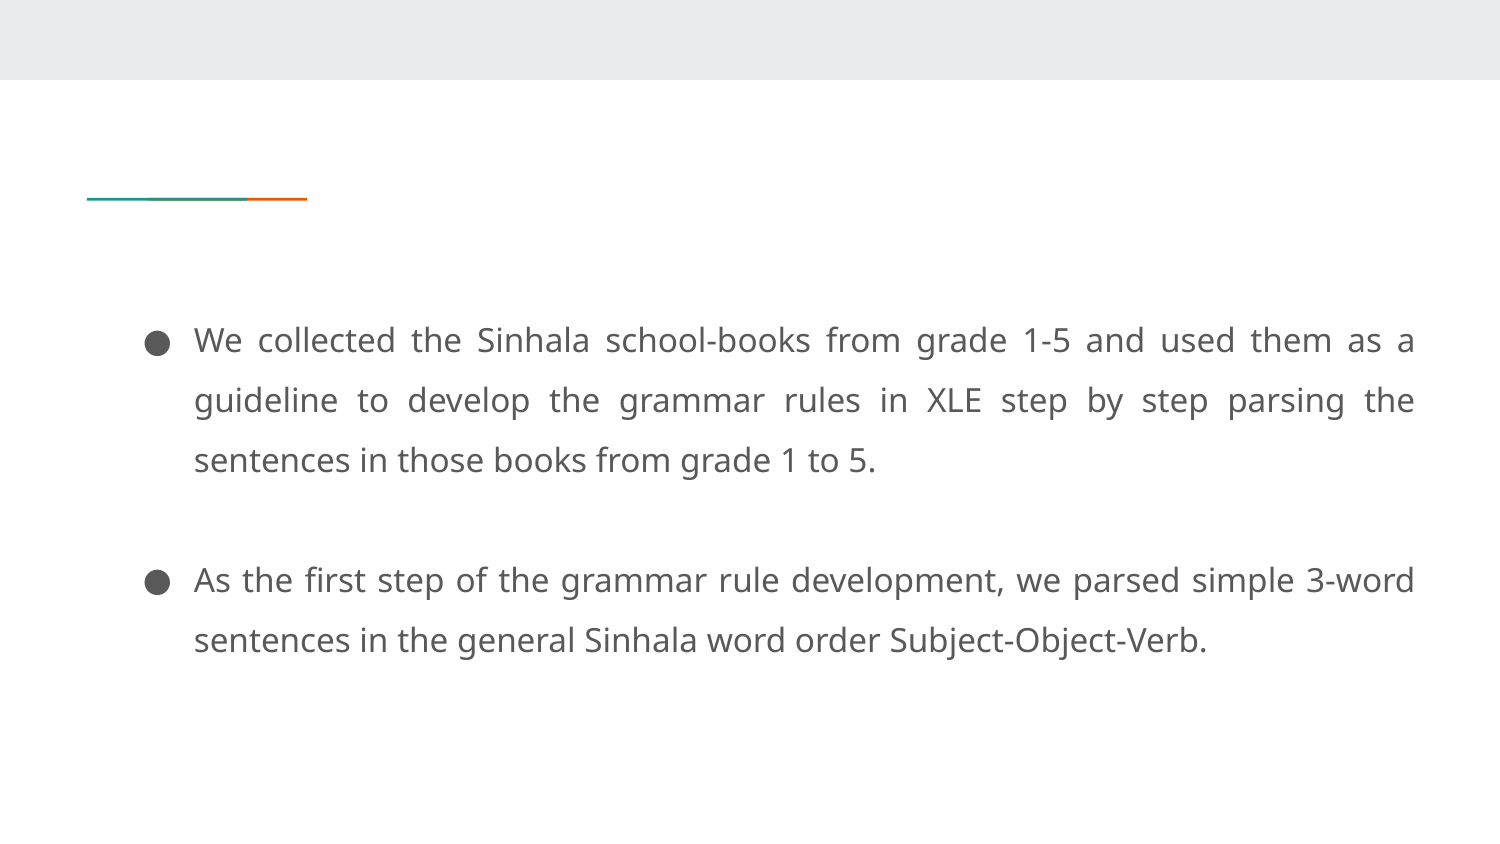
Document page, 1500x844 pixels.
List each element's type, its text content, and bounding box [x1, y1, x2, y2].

list We collected the Sinhala school-books from grade 1-5 and used them as a guideline to develop the grammar rules in XLE step by step parsing the sentences in those books from grade 1 to 5. As the first step of the grammar rule development, we parsed simple 3-word sentences in the general Sinhala word order Subject-Object-Verb. [103, 284, 1433, 746]
